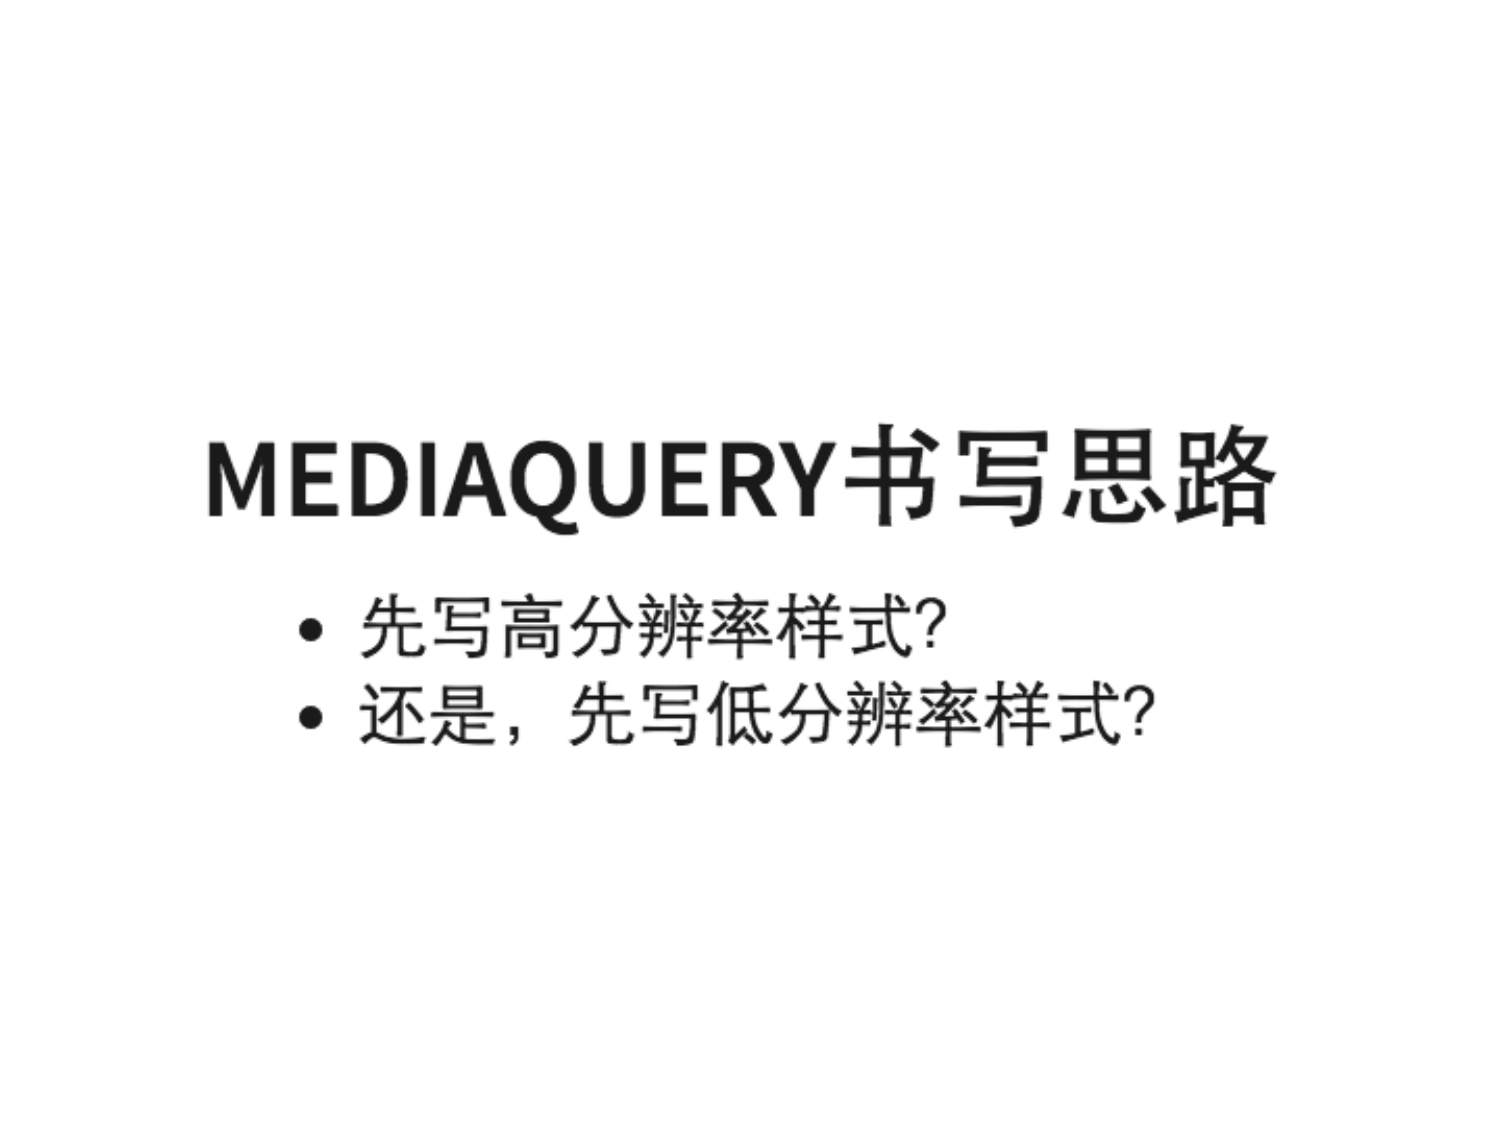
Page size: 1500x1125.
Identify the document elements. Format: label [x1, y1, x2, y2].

picture [56, 308, 1444, 817]
